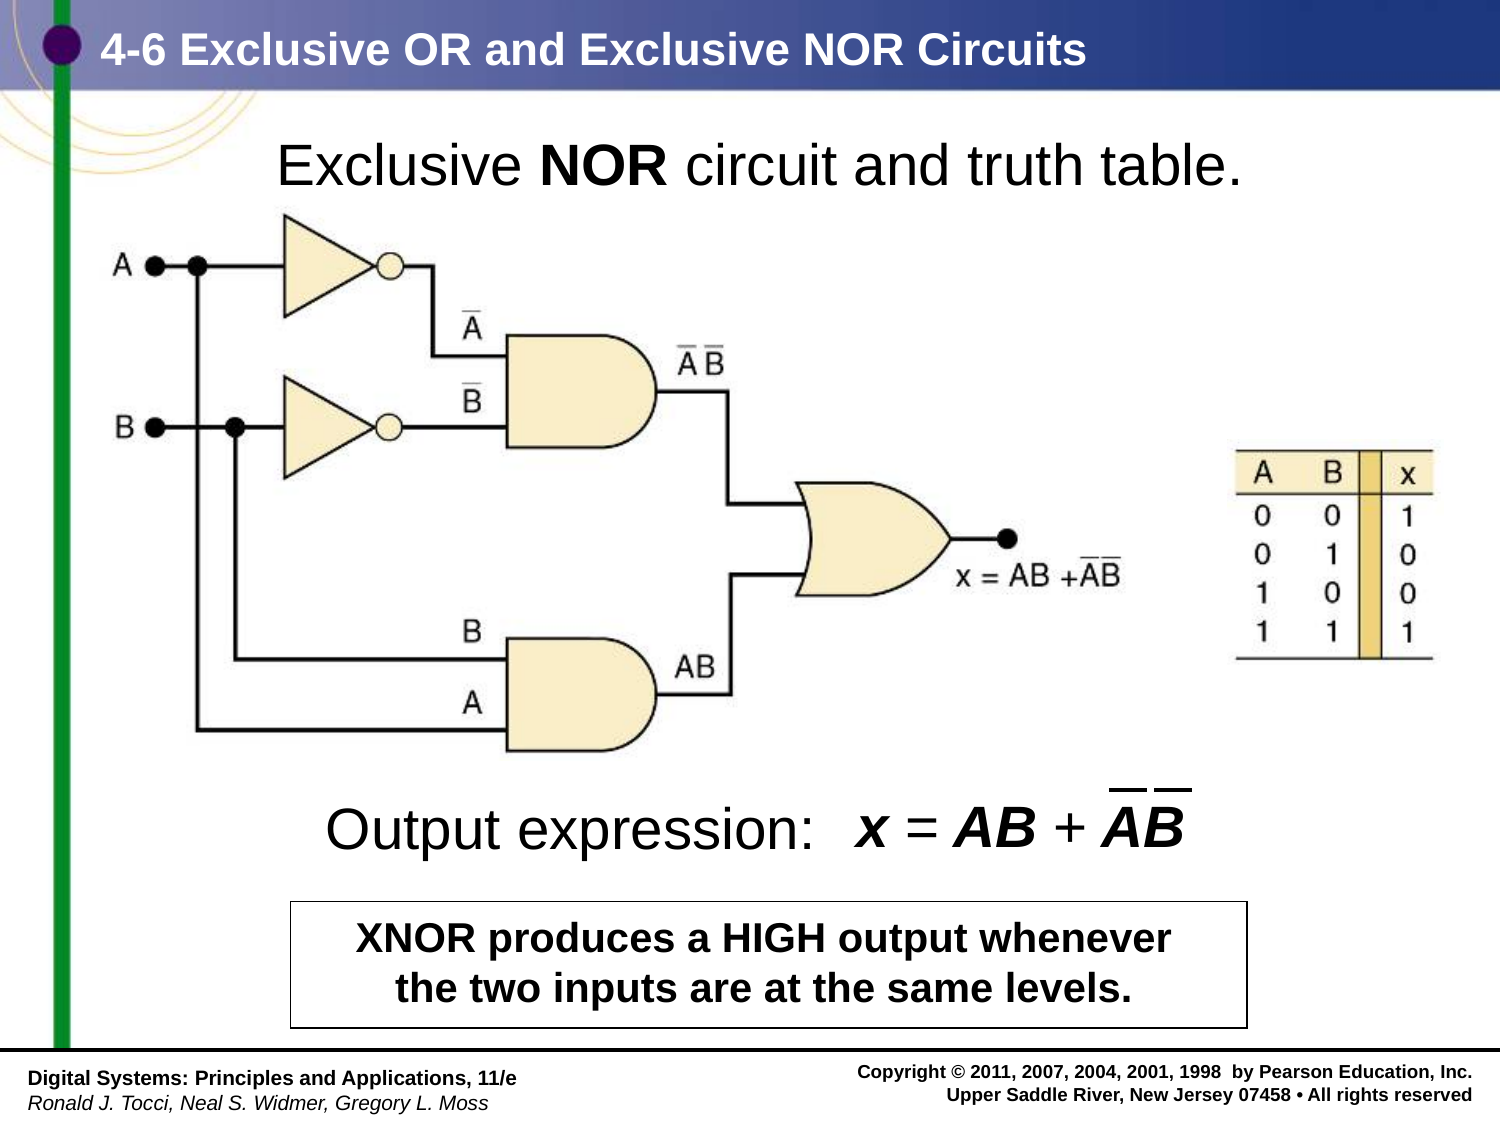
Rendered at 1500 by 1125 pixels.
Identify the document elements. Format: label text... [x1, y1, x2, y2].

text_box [98, 193, 1444, 887]
text_box Digital Systems: Principles and Applications, 11/e Ronald J. Tocci, Neal S. Widmer, Gregory L. Moss [12, 1046, 575, 1122]
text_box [255, 901, 1273, 1029]
list Exclusive NOR circuit and truth table. [85, 119, 1436, 223]
picture [0, 0, 1500, 1048]
title 4-6 Exclusive OR and Exclusive NOR Circuits [85, 11, 1481, 112]
